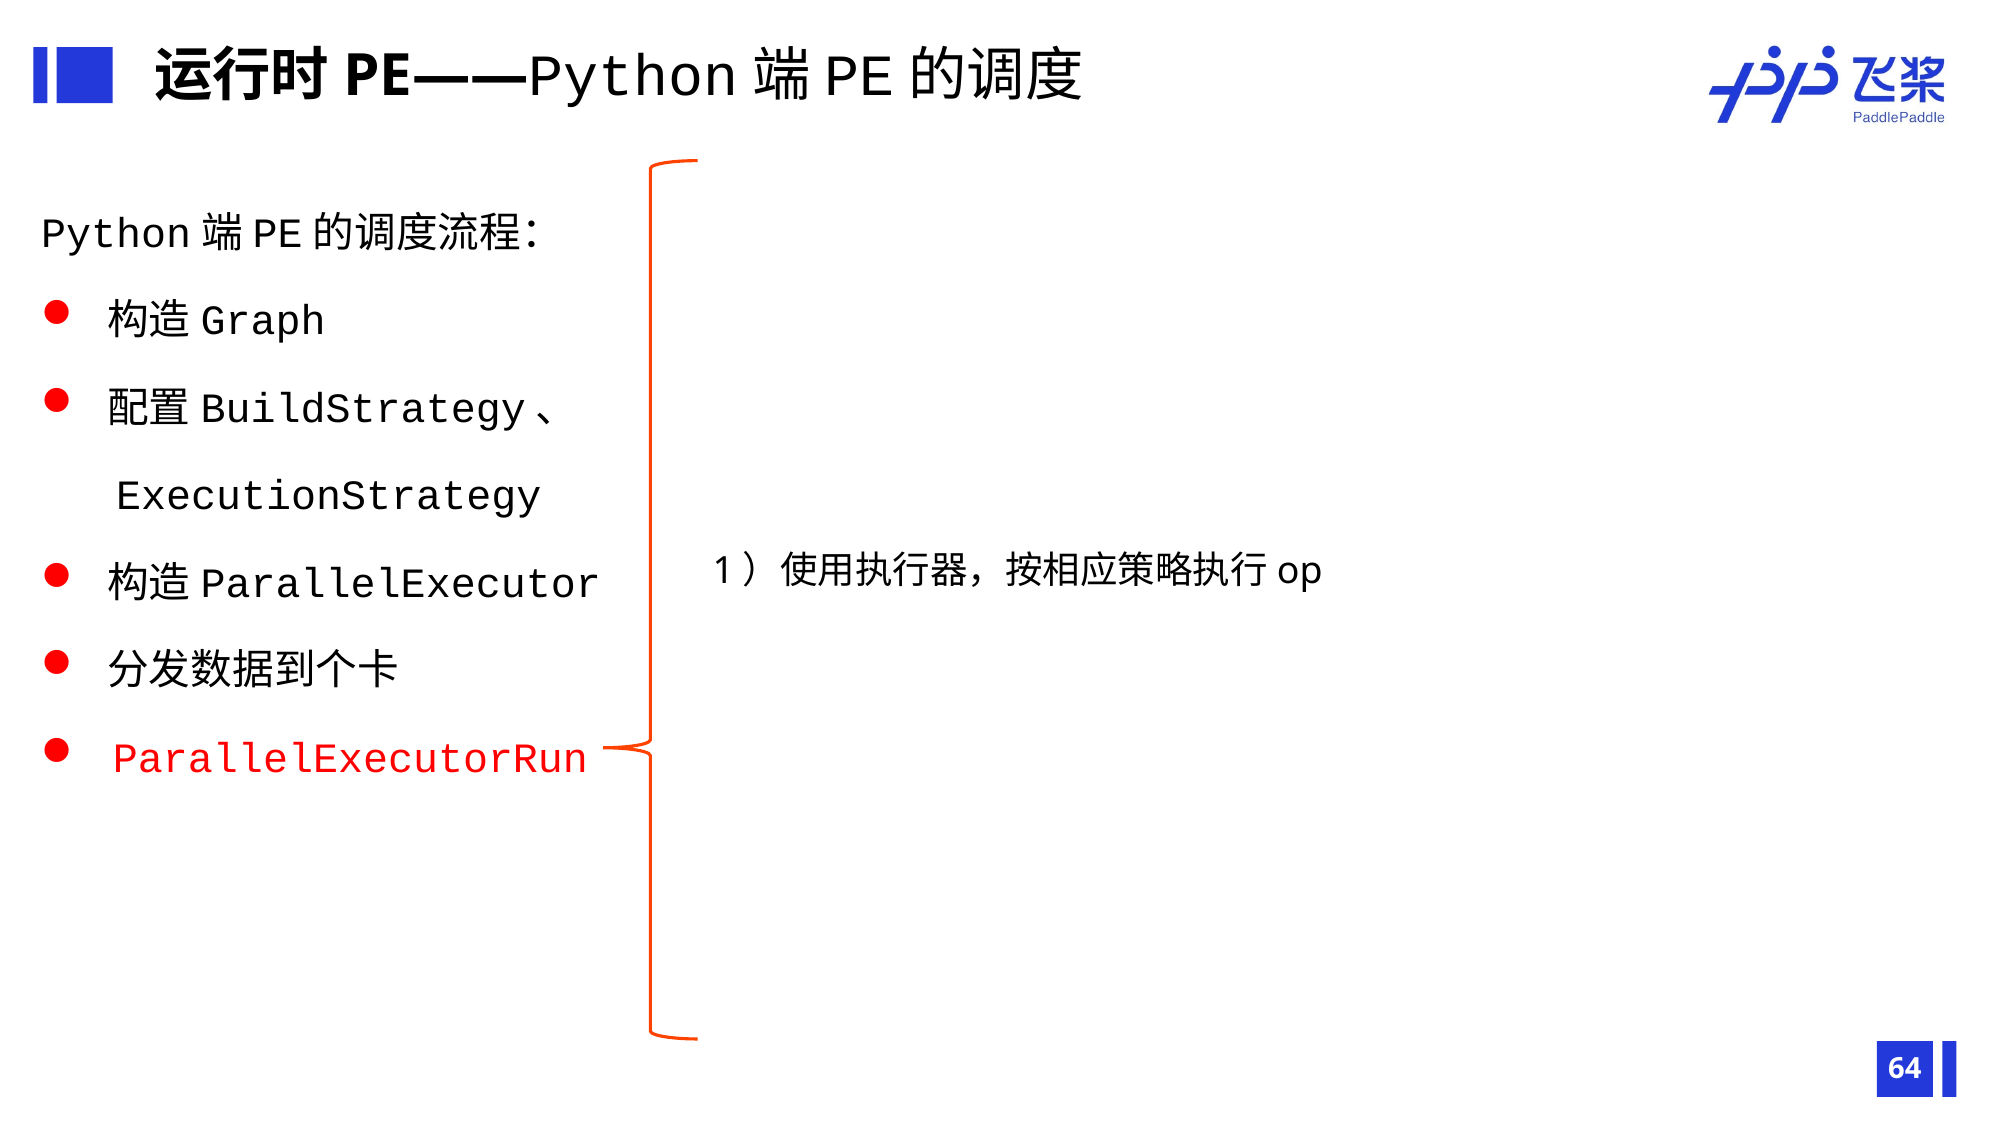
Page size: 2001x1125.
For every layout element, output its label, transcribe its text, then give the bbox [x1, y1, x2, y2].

text_box Python端PE的调度流程： 构造Graph 配置BuildStrategy、 ExecutionStrategy 构造ParallelExecutor 分发数据到个卡 ParallelExecutorRun [26, 160, 623, 788]
picture [1695, 27, 1961, 144]
text_box [623, 160, 698, 1040]
text_box 运行时PE——Python端PE的调度 [139, 29, 1264, 115]
slide_number 64 [1864, 1039, 1946, 1099]
text_box 1）使用执行器，按相应策略执行op [697, 539, 1903, 599]
